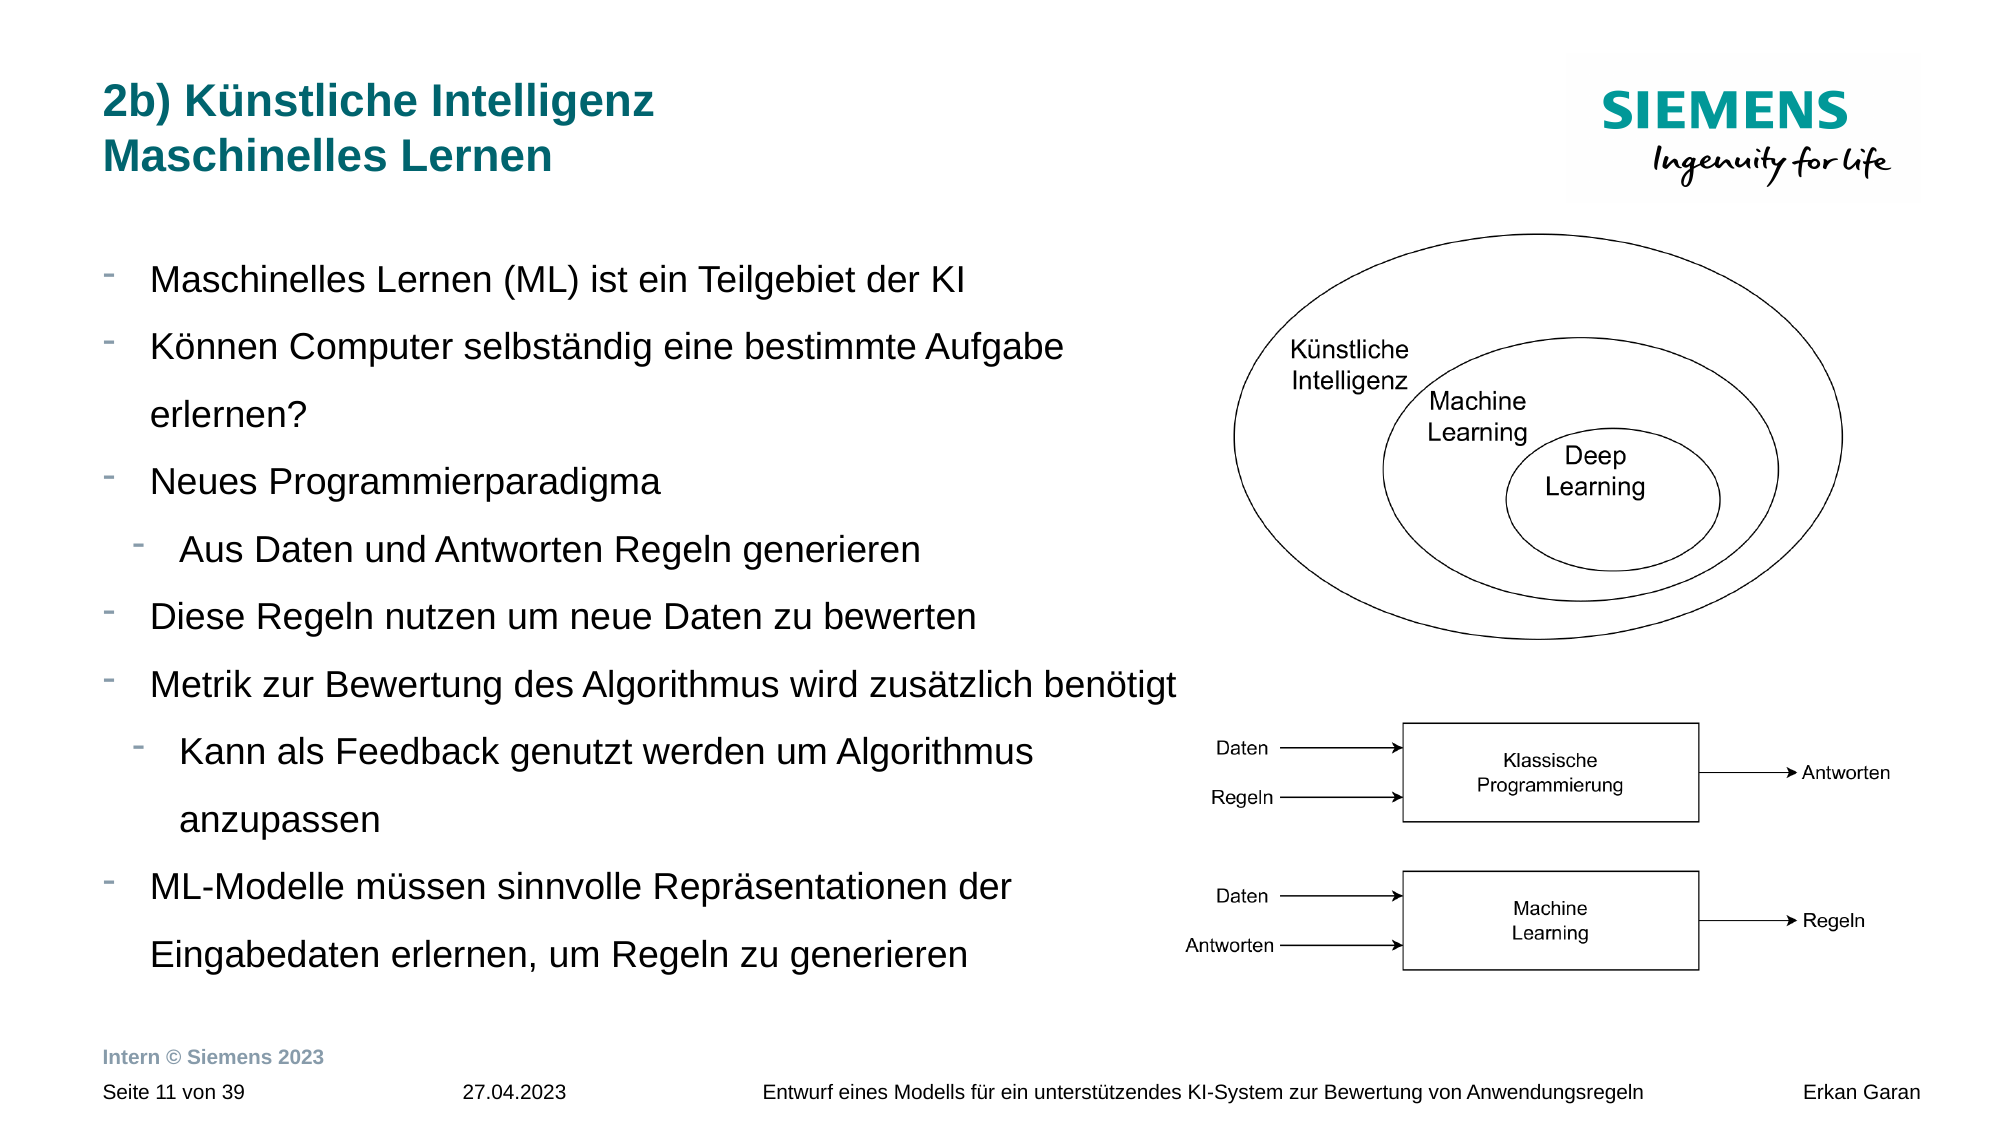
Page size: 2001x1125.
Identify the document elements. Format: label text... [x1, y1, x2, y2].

picture [1179, 720, 1898, 975]
title 2b) Künstliche Intelligenz Maschinelles Lernen [0, 0, 2000, 233]
list Maschinelles Lernen (ML) ist ein Teilgebiet der KI Können Computer selbständig eine bestimmte Aufgabe erlernen? Neues Programmierparadigma Aus Daten und Antworten Regeln generieren Diese Regeln nutzen um neue Daten zu bewerten Metrik zur Bewertung des Algorithmus wird zusätzlich benötigt Kann als Feedback genutzt werden um Algorithmus anzupassen ML-Modelle müssen sinnvolle Repräsentationen der Eingabedaten erlernen, um Regeln zu generieren [102, 231, 1227, 1012]
picture [1232, 231, 1845, 645]
